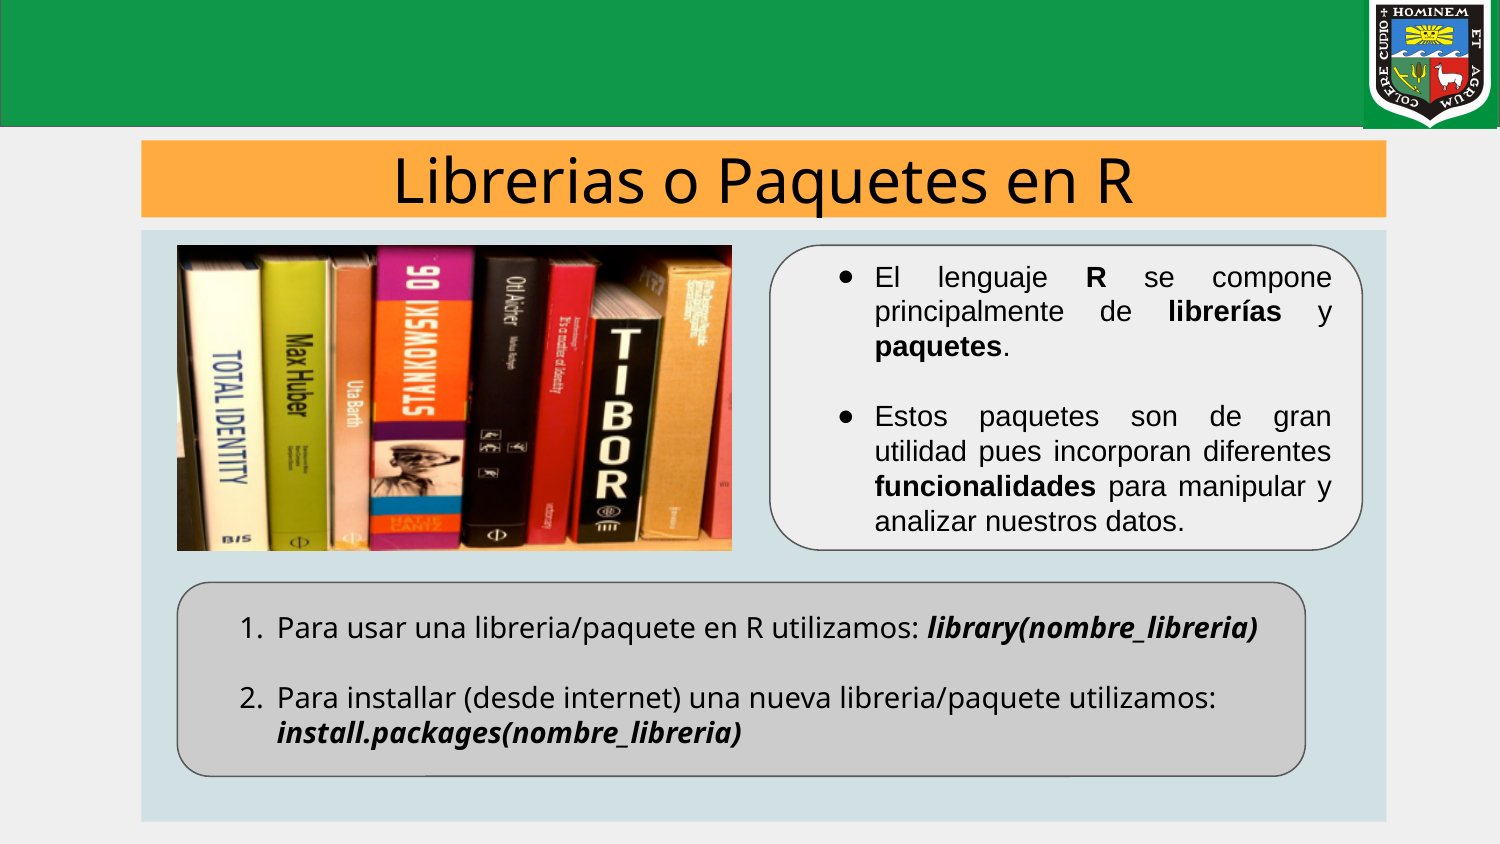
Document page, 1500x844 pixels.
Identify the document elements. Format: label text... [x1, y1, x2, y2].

picture [1363, 0, 1497, 129]
text_box Librerias o Paquetes en R [141, 140, 1387, 218]
text_box [141, 230, 1387, 822]
text_box [0, 0, 1357, 127]
text_box Para usar una libreria/paquete en R utilizamos: library(nombre_libreria) Para installar (desde internet) una nueva libreria/paquete utilizamos: install.packages(nombre_libreria) [177, 582, 1306, 777]
picture [177, 244, 732, 551]
text_box El lenguaje R se compone principalmente de librerías y paquetes. Estos paquetes son de gran utilidad pues incorporan diferentes funcionalidades para manipular y analizar nuestros datos. [769, 245, 1363, 551]
